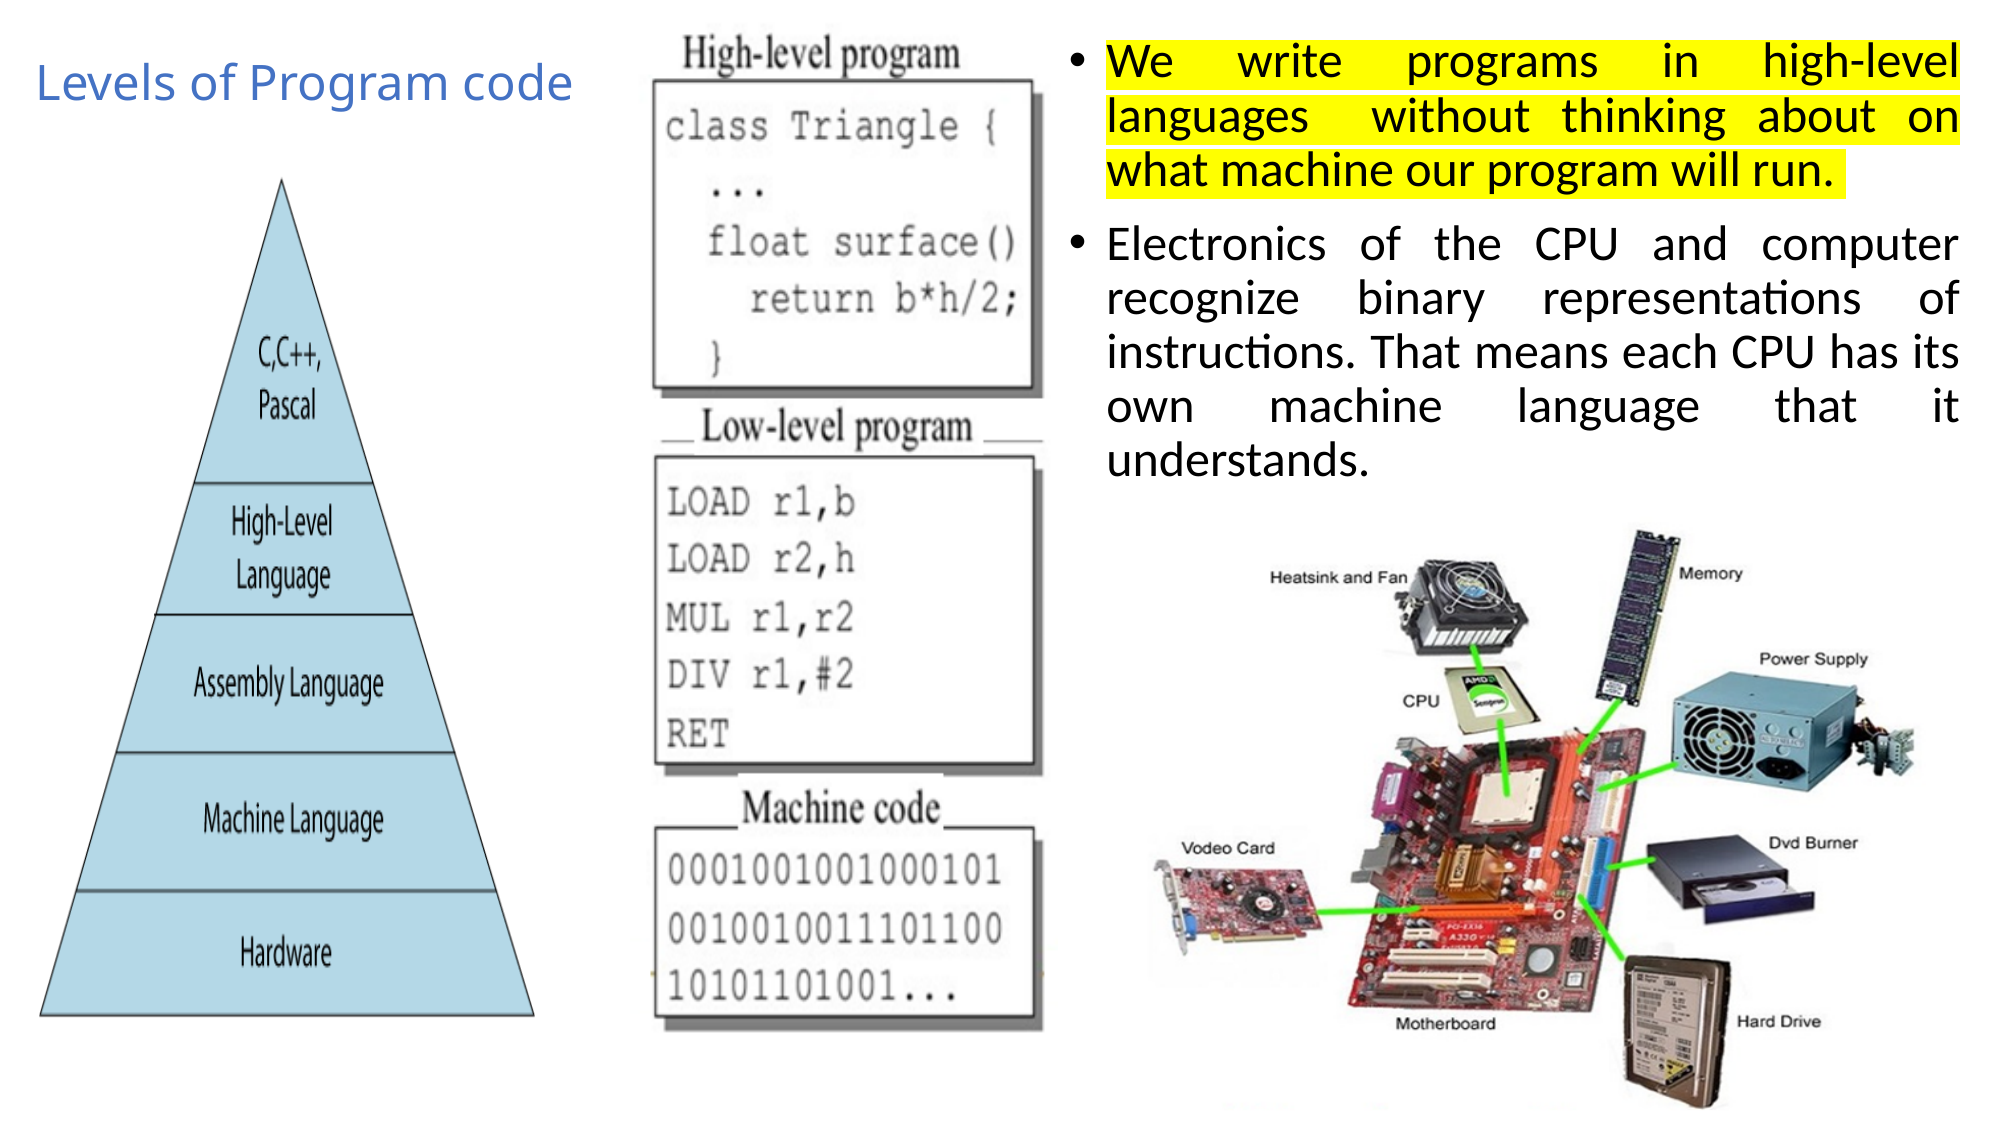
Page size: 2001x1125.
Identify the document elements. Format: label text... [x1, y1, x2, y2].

title Levels of Program code [20, 27, 594, 143]
picture [32, 164, 540, 1029]
picture [630, 20, 1059, 1042]
picture [1145, 513, 1931, 1116]
list We write programs in high-level languages without thinking about on what machine our program will run. Electronics of the CPU and computer recognize binary representations of instructions. That means each CPU has its own machine language that it understands. [1059, 27, 1976, 514]
